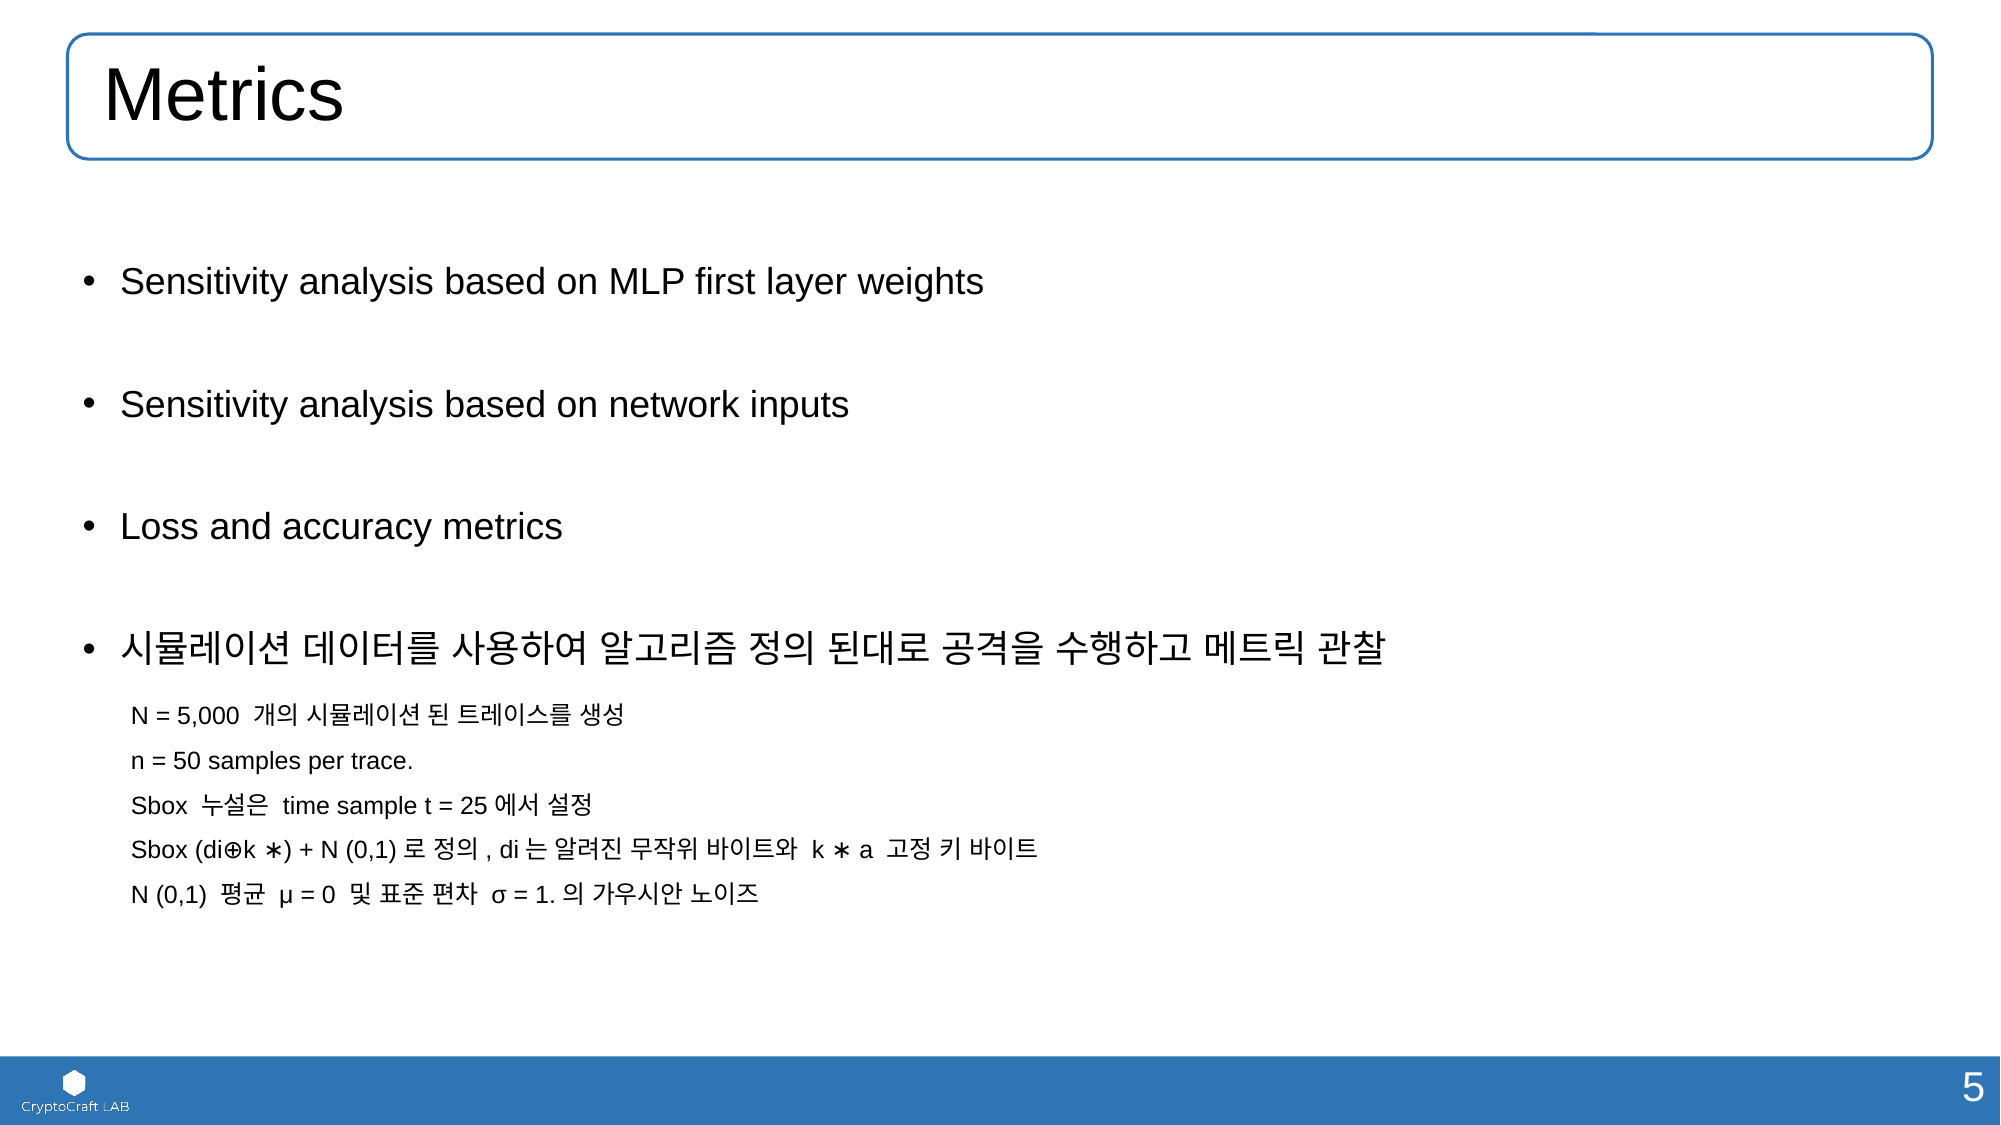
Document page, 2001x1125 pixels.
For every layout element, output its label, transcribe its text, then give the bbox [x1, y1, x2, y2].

picture [13, 1061, 138, 1123]
text_box N = 5,000 개의 시뮬레이션 된 트레이스를 생성 n = 50 samples per trace. Sbox 누설은 time sample t = 25에서 설정 Sbox (di⊕k ∗) + N (0,1)로 정의, di는 알려진 무작위 바이트와 k ∗ a 고정 키 바이트 N (0,1) 평균 μ = 0 및 표준 편차 σ = 1.의 가우시안 노이즈 [116, 677, 1075, 917]
list Sensitivity analysis based on MLP first layer weights Sensitivity analysis based on network inputs Loss and accuracy metrics 시뮬레이션 데이터를 사용하여 알고리즘 정의 된대로 공격을 수행하고 메트릭 관찰 [67, 189, 1933, 1019]
title Metrics [67, 34, 1933, 160]
